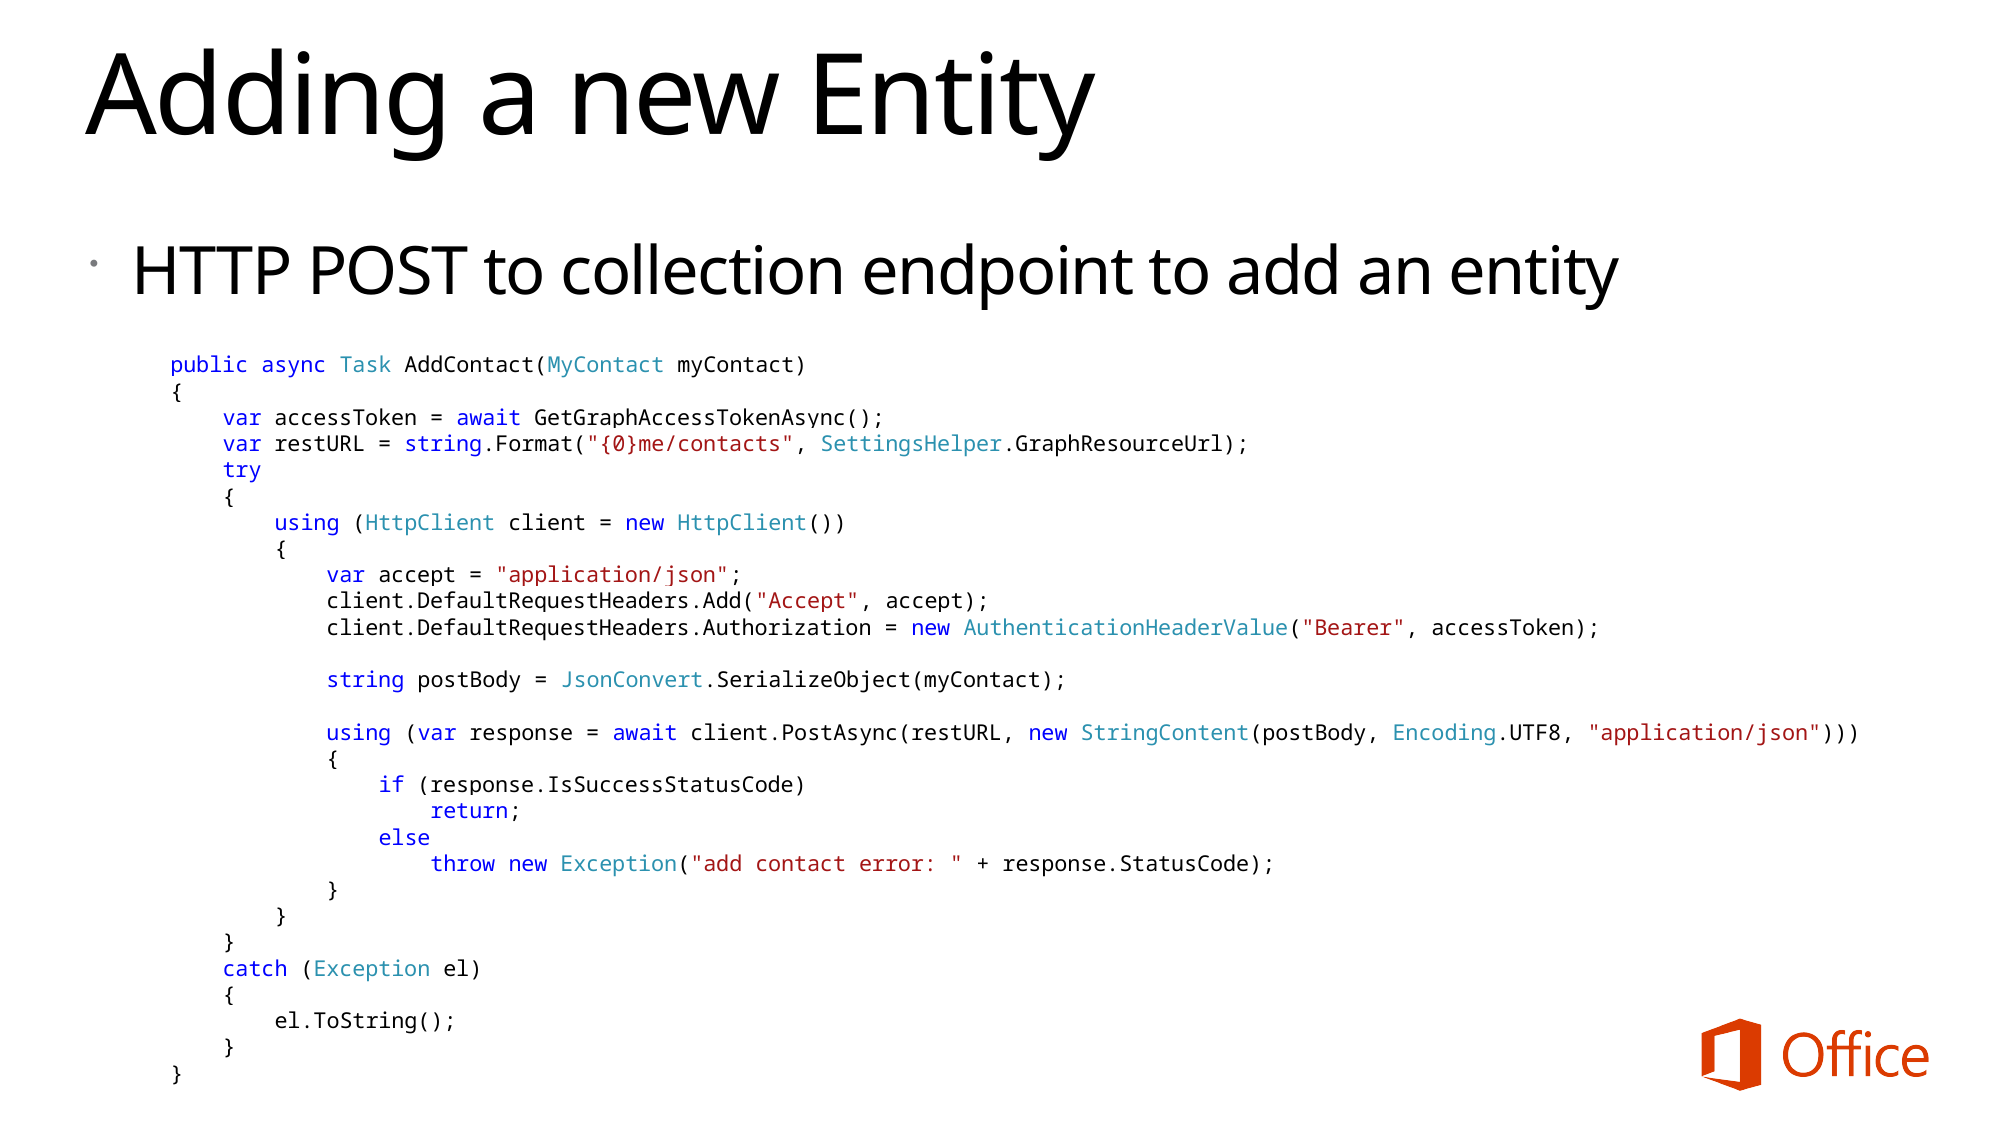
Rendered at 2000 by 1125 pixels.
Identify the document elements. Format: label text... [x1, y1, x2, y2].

title Adding a new Entity [85, 37, 1914, 161]
text_box public async Task AddContact(MyContact myContact) { var accessToken = await GetGraphAccessTokenAsync(); var restURL = string.Format("{0}me/contacts", SettingsHelper.GraphResourceUrl); try { using (HttpClient client = new HttpClient()) { var accept = "application/json"; client.DefaultRequestHeaders.Add("Accept", accept); client.DefaultRequestHeaders.Authorization = new AuthenticationHeaderValue("Bearer", accessToken); string postBody = JsonConvert.SerializeObject(myContact); using (var response = await client.PostAsync(restURL, new StringContent(postBody, Encoding.UTF8, "application/json"))) { if (response.IsSuccessStatusCode) return; else throw new Exception("add contact error: " + response.StatusCode); } } } catch (Exception el) { el.ToString(); } } [51, 343, 1897, 1093]
list HTTP POST to collection endpoint to add an entity [85, 237, 1914, 573]
picture [1670, 987, 1960, 1122]
